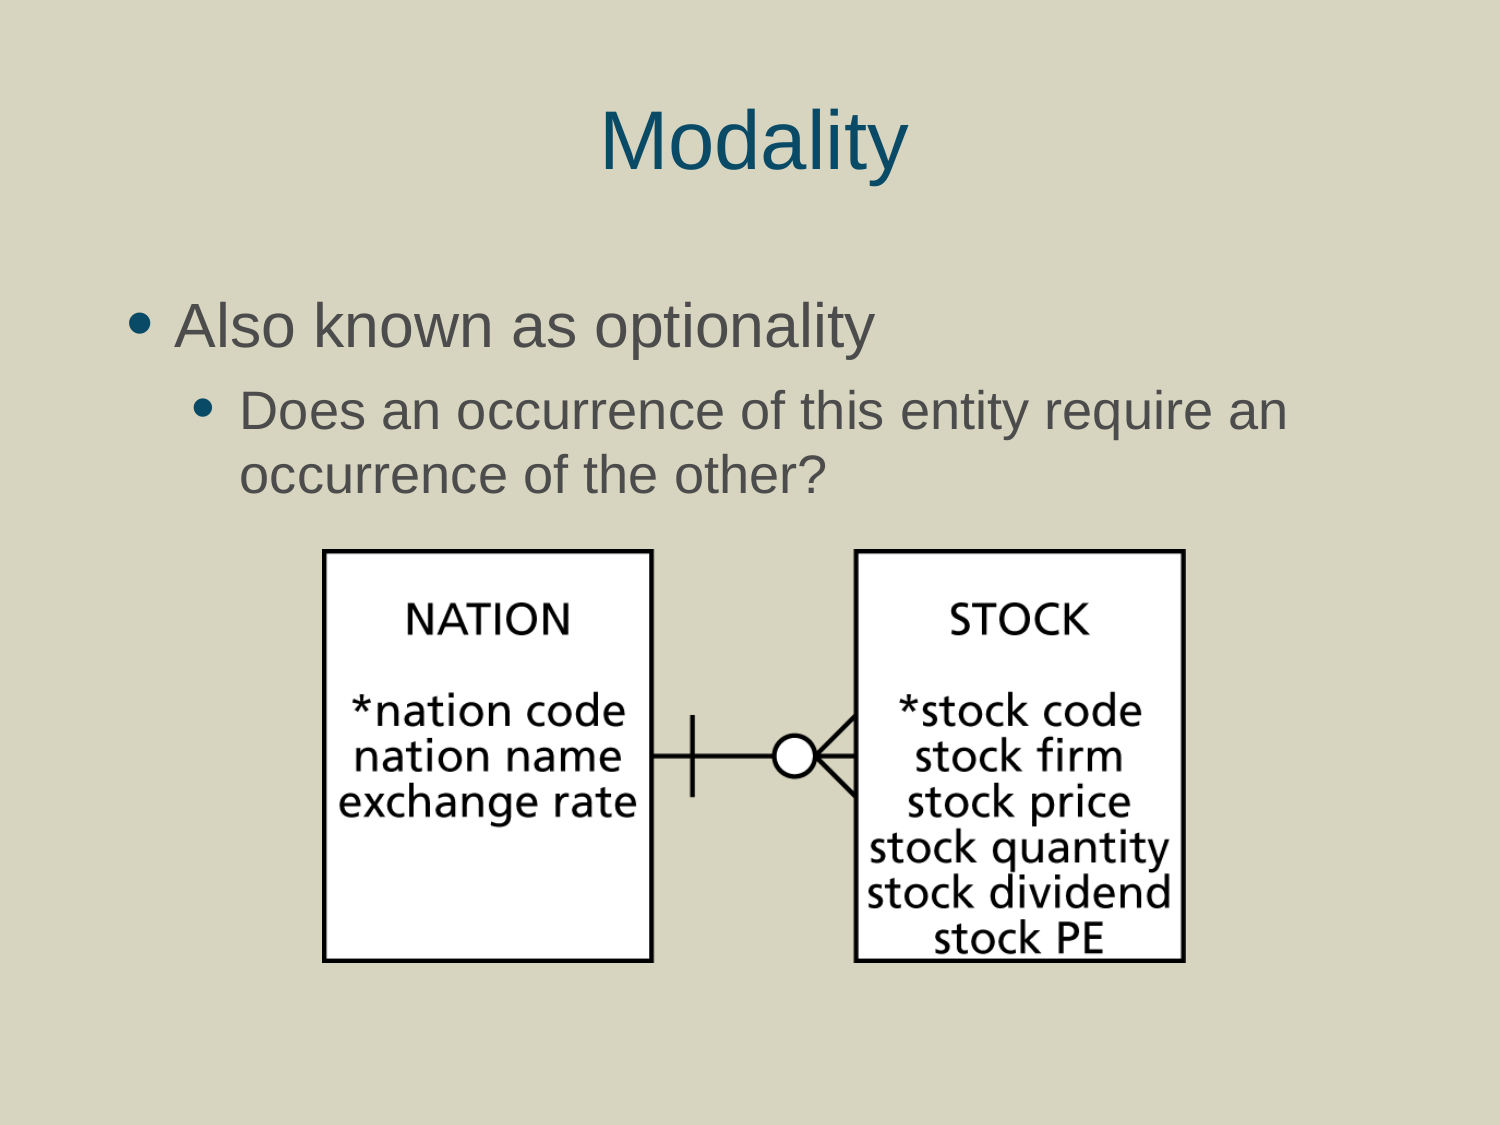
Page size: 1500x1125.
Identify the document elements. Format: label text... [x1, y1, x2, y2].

picture [322, 549, 1186, 963]
list Also known as optionality Does an occurrence of this entity require an occurrence of the other? [89, 277, 1419, 1021]
title Modality [89, 45, 1419, 228]
